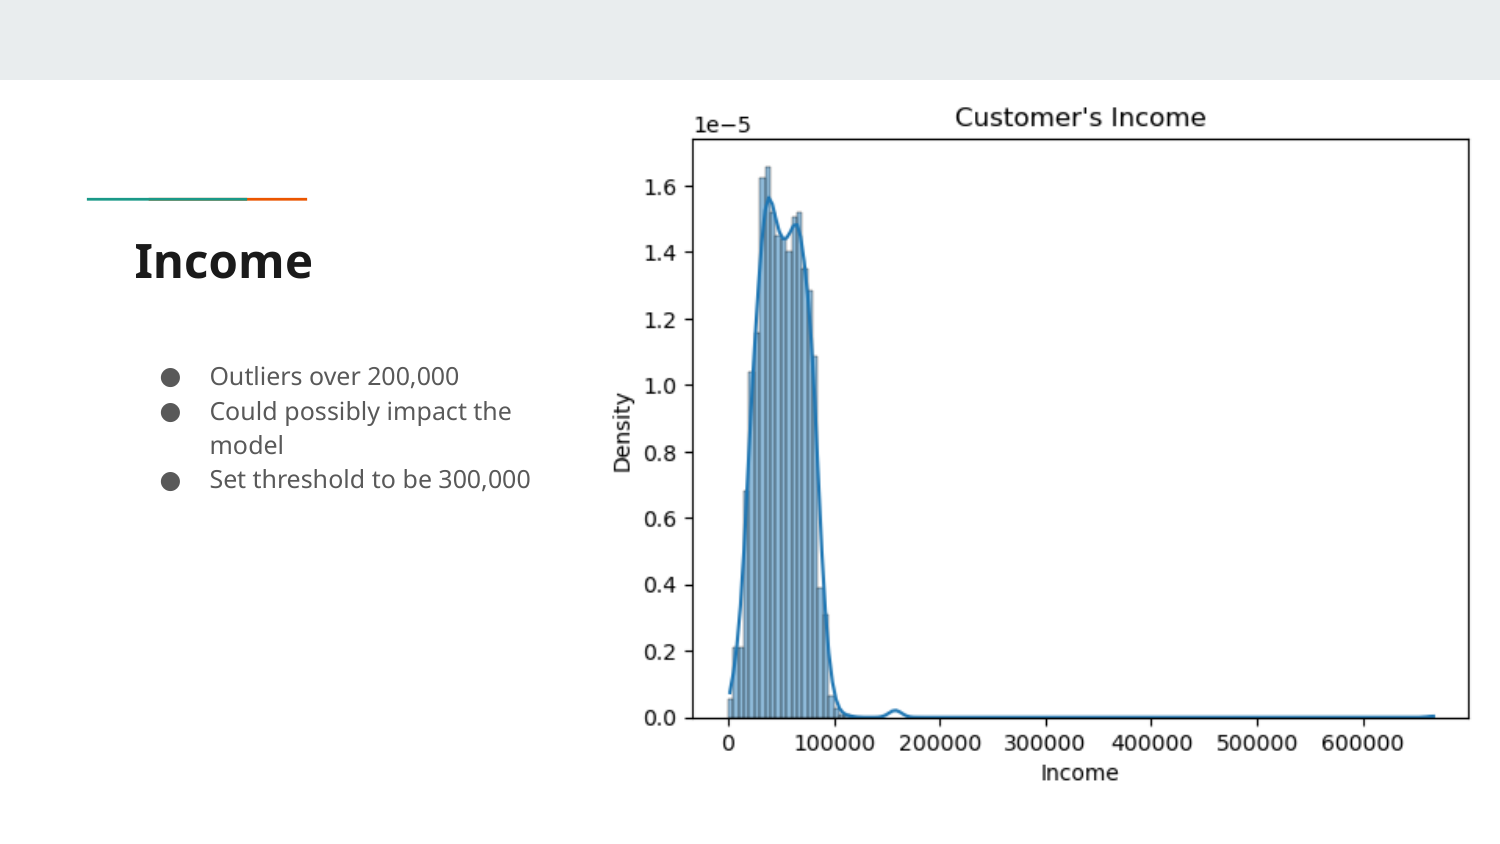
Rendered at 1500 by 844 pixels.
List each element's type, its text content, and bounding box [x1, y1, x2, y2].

picture [597, 92, 1484, 801]
title Income [119, 216, 592, 305]
list Outliers over 200,000 Could possibly impact the model Set threshold to be 300,000 [119, 341, 592, 712]
